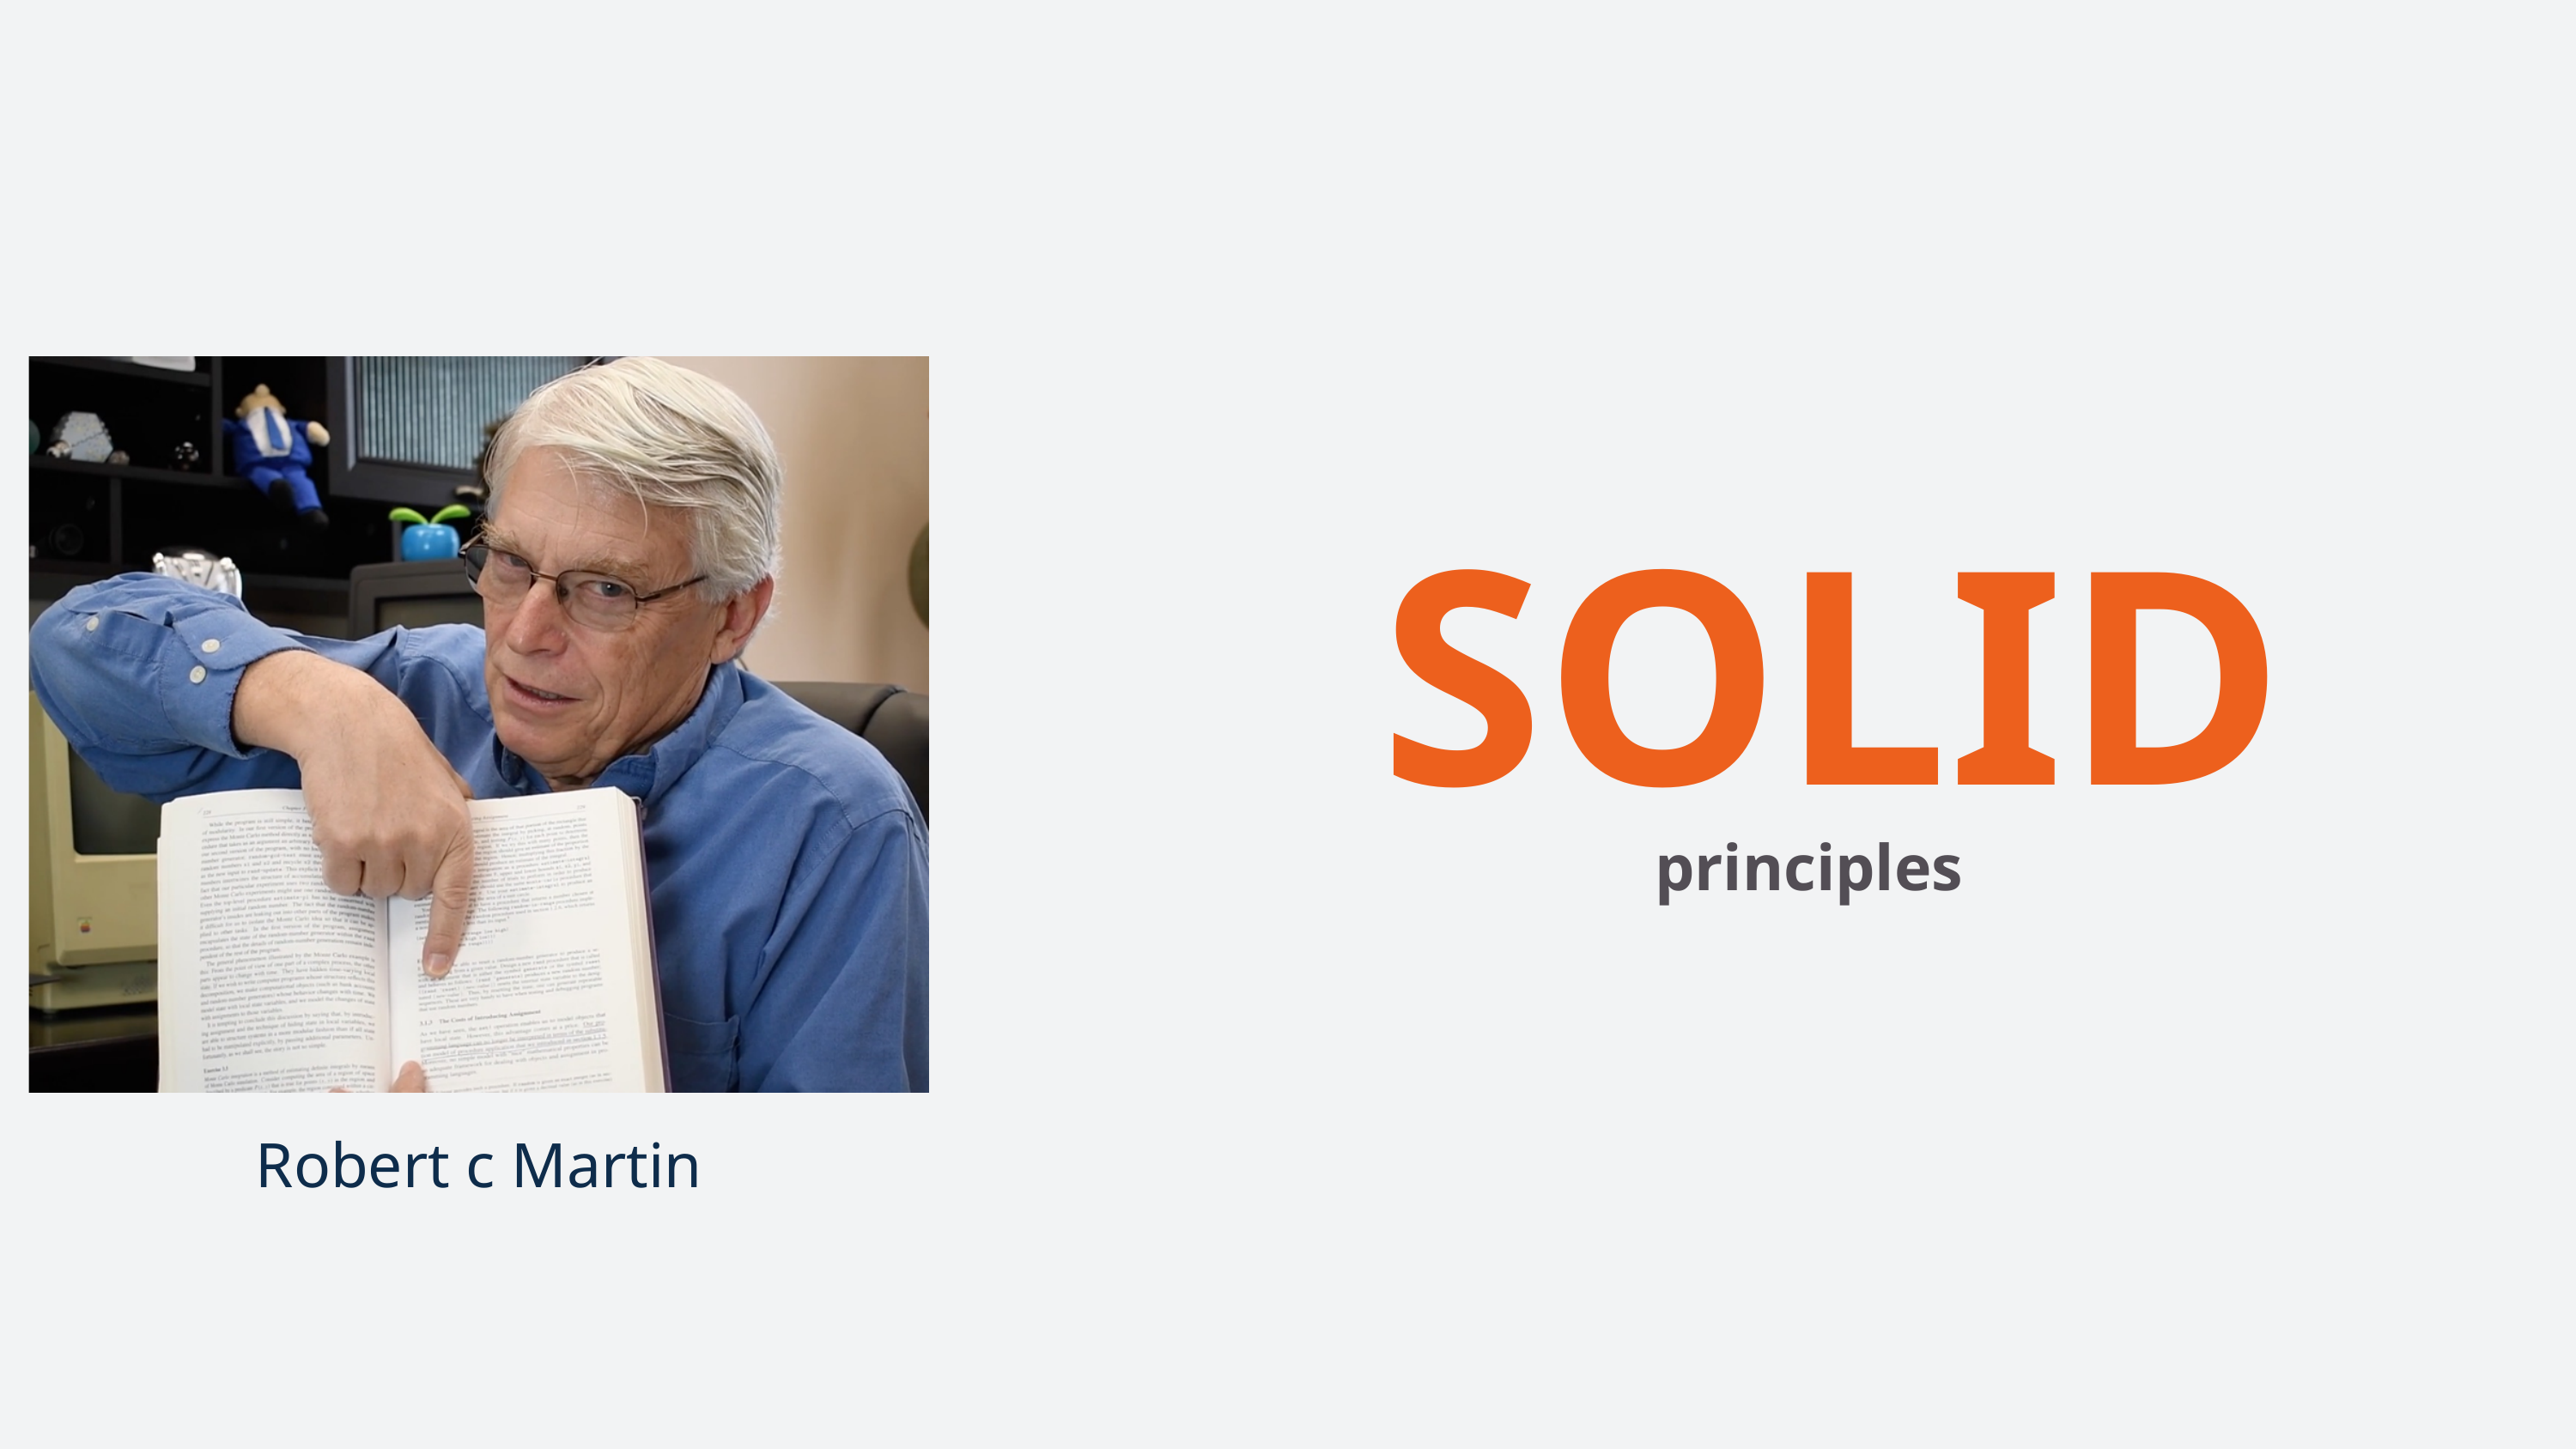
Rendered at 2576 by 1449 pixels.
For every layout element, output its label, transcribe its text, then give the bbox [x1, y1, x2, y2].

text_box SOLID [929, 488, 2576, 846]
text_box principles [960, 828, 2576, 904]
text_box Robert c Martin [217, 1125, 740, 1200]
text_box [28, 356, 929, 1093]
